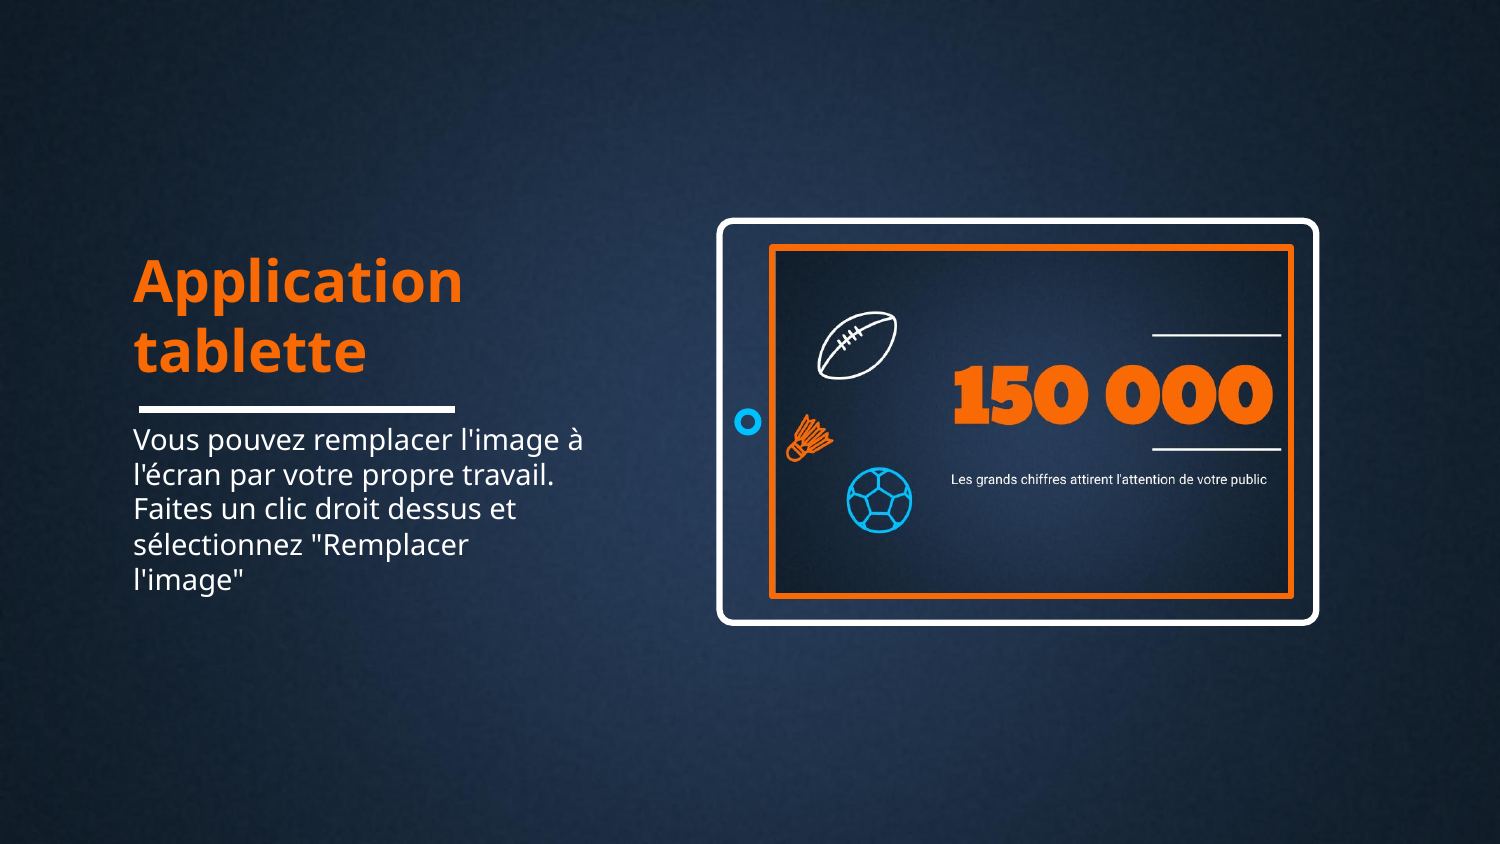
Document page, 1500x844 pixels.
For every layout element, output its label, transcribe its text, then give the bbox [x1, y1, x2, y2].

subtitle Vous pouvez remplacer l'image à l'écran par votre propre travail. Faites un clic droit dessus et sélectionnez "Remplacer l'image" [118, 421, 602, 595]
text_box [719, 220, 1317, 624]
picture [0, 0, 1500, 844]
title Application tablette [118, 248, 523, 380]
